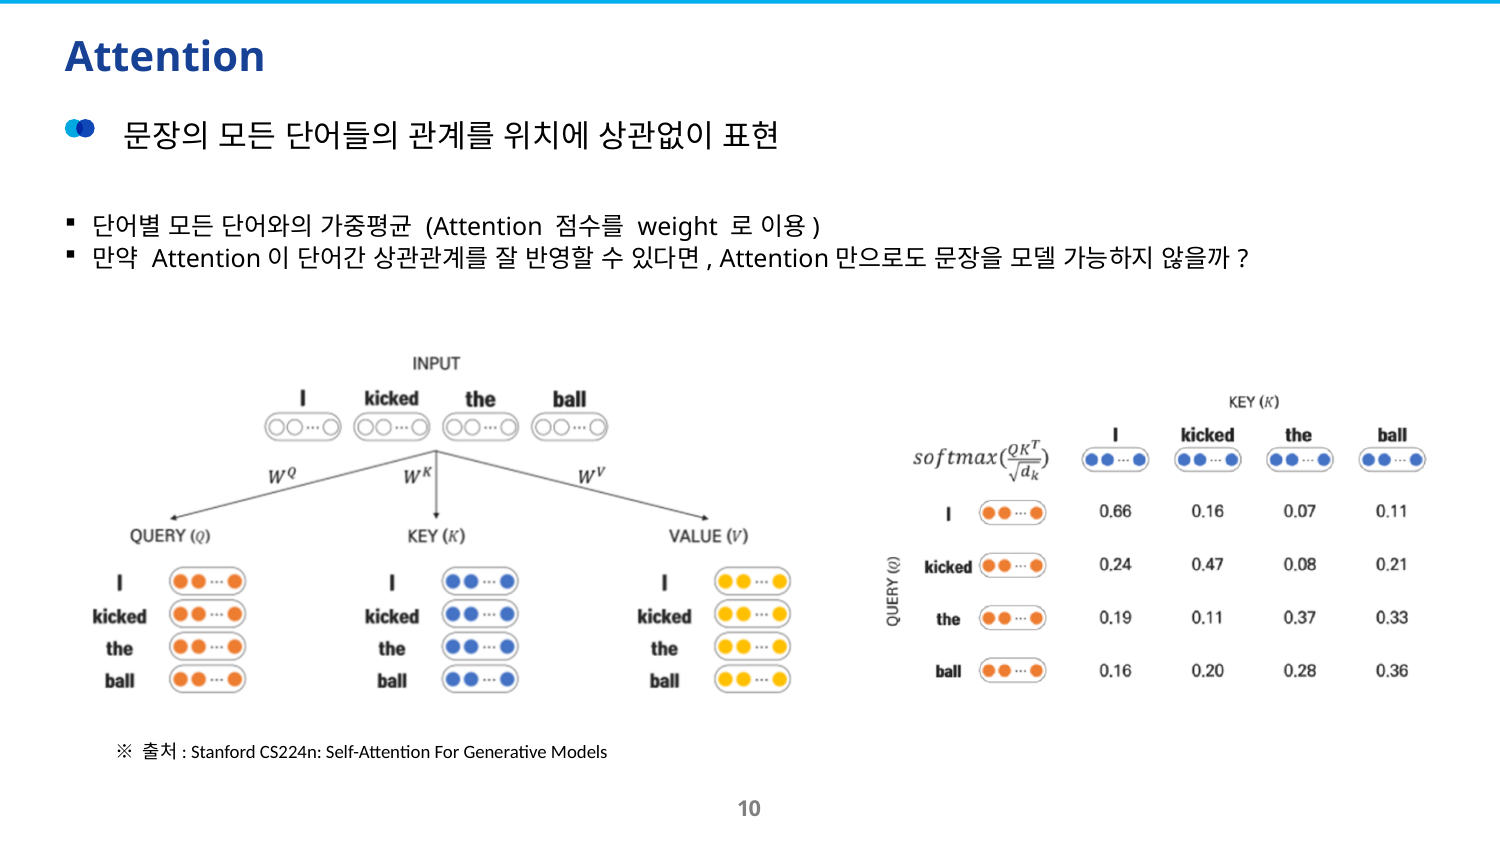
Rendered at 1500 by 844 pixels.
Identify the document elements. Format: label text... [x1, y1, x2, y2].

list 단어별 모든 단어와의 가중평균 (Attention 점수를 weight 로 이용) 만약 Attention이 단어간 상관관계를 잘 반영할 수 있다면, Attention만으로도 문장을 모델 가능하지 않을까? [64, 209, 1376, 271]
text_box ※ 출처: Stanford CS224n: Self-Attention For Generative Models [100, 732, 623, 770]
picture [70, 339, 821, 711]
title Attention [64, 35, 1151, 81]
list 문장의 모든 단어들의 관계를 위치에 상관없이 표현 [123, 114, 1436, 152]
picture [868, 380, 1452, 711]
